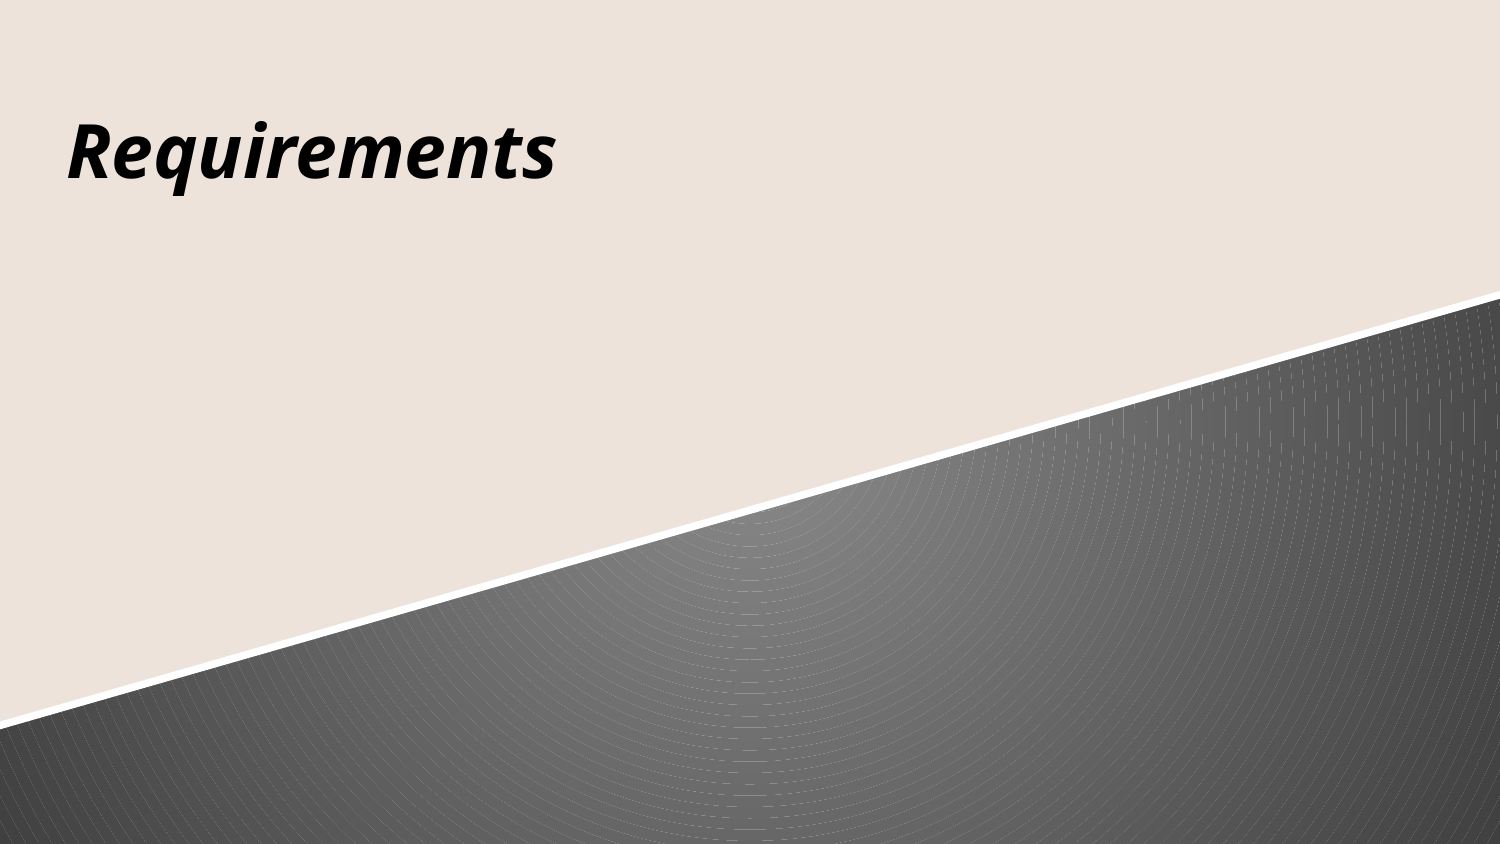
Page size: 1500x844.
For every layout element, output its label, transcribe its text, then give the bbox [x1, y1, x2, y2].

title Requirements [51, 88, 1449, 299]
